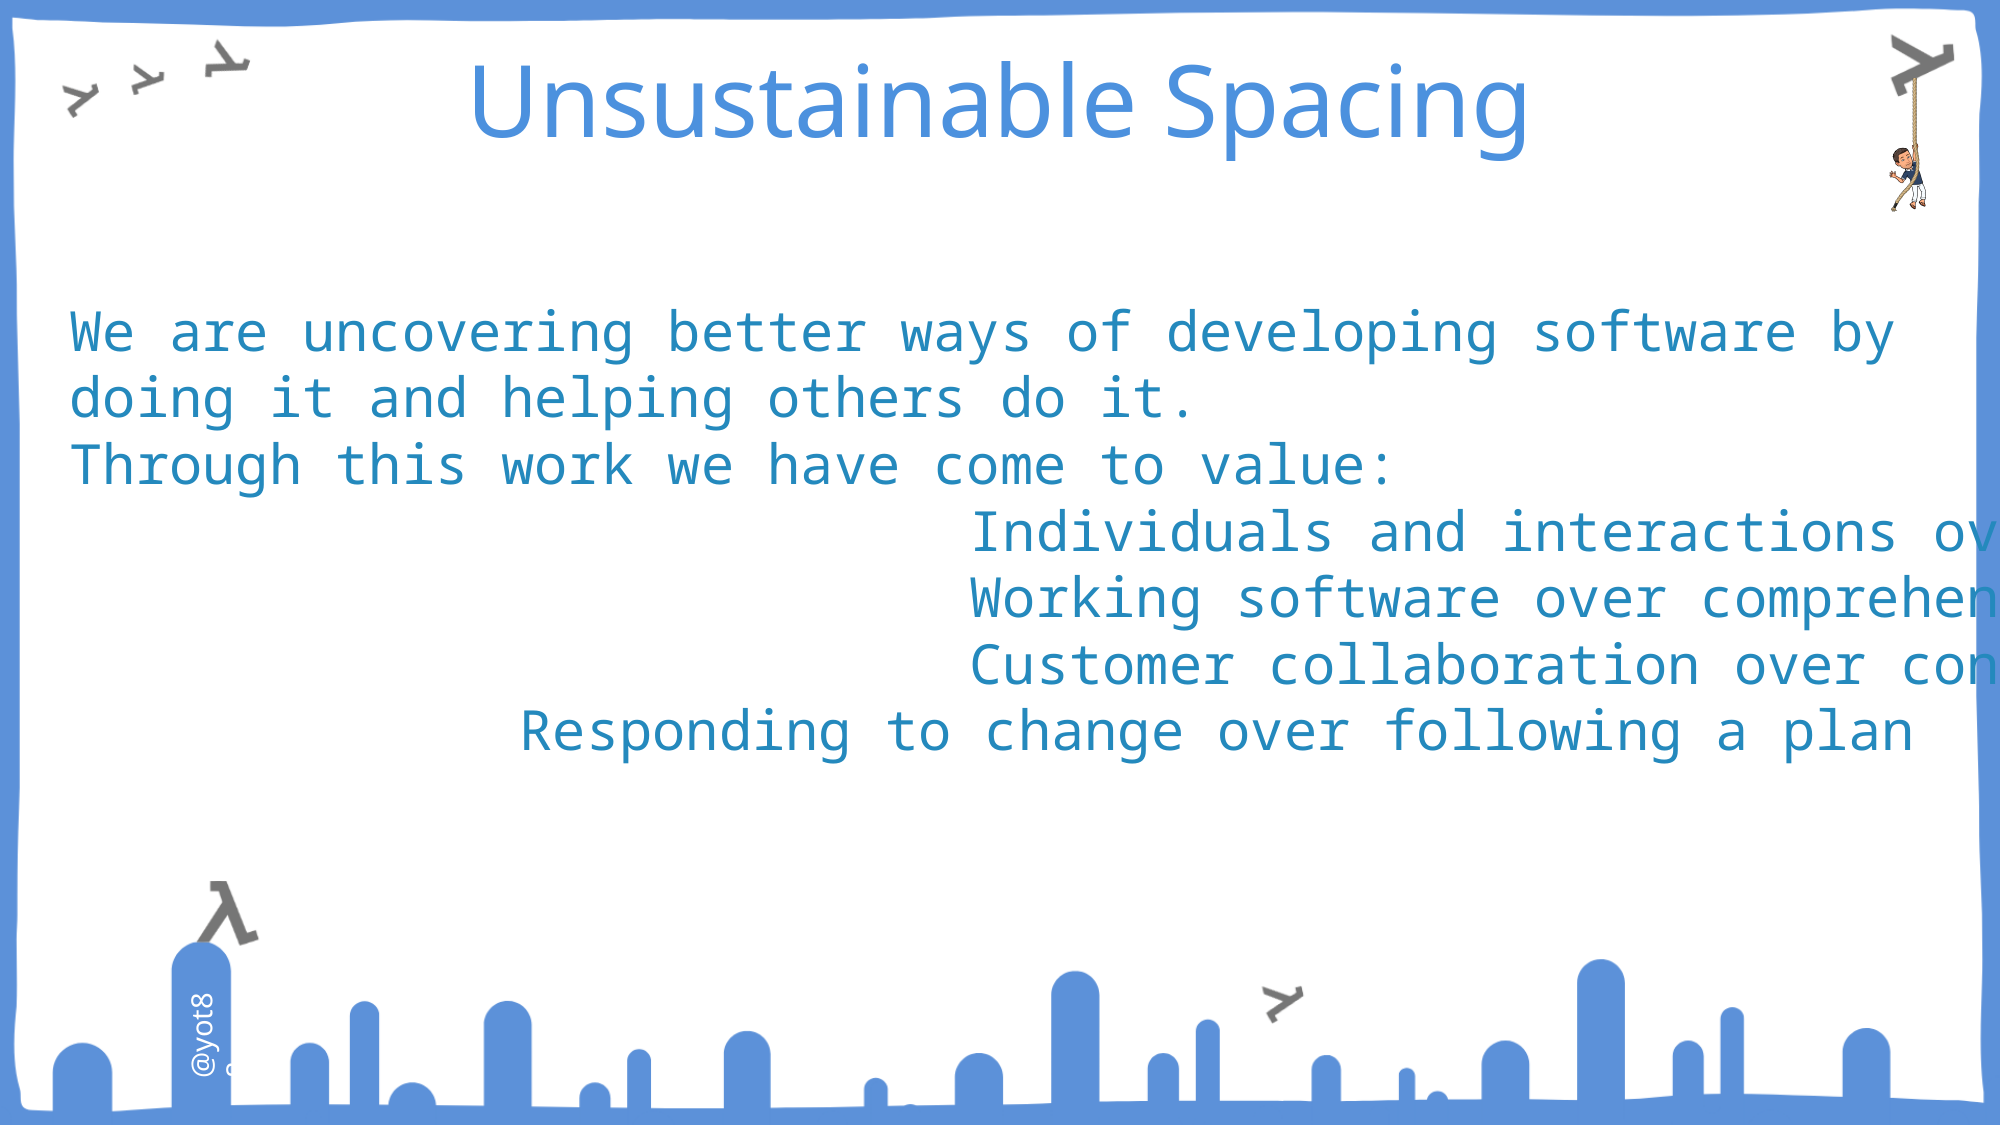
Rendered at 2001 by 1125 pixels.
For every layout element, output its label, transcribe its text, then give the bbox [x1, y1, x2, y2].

text_box We are uncovering better ways of developing software by doing it and helping others do it. Through this work we have come to value: Individuals and interactions over processes and tools Working software over comprehensive documentation Customer collaboration over contract negotiation Responding to change over following a plan [55, 288, 2000, 770]
picture [0, 0, 2000, 1125]
title Unsustainable Spacing [319, 30, 1681, 166]
